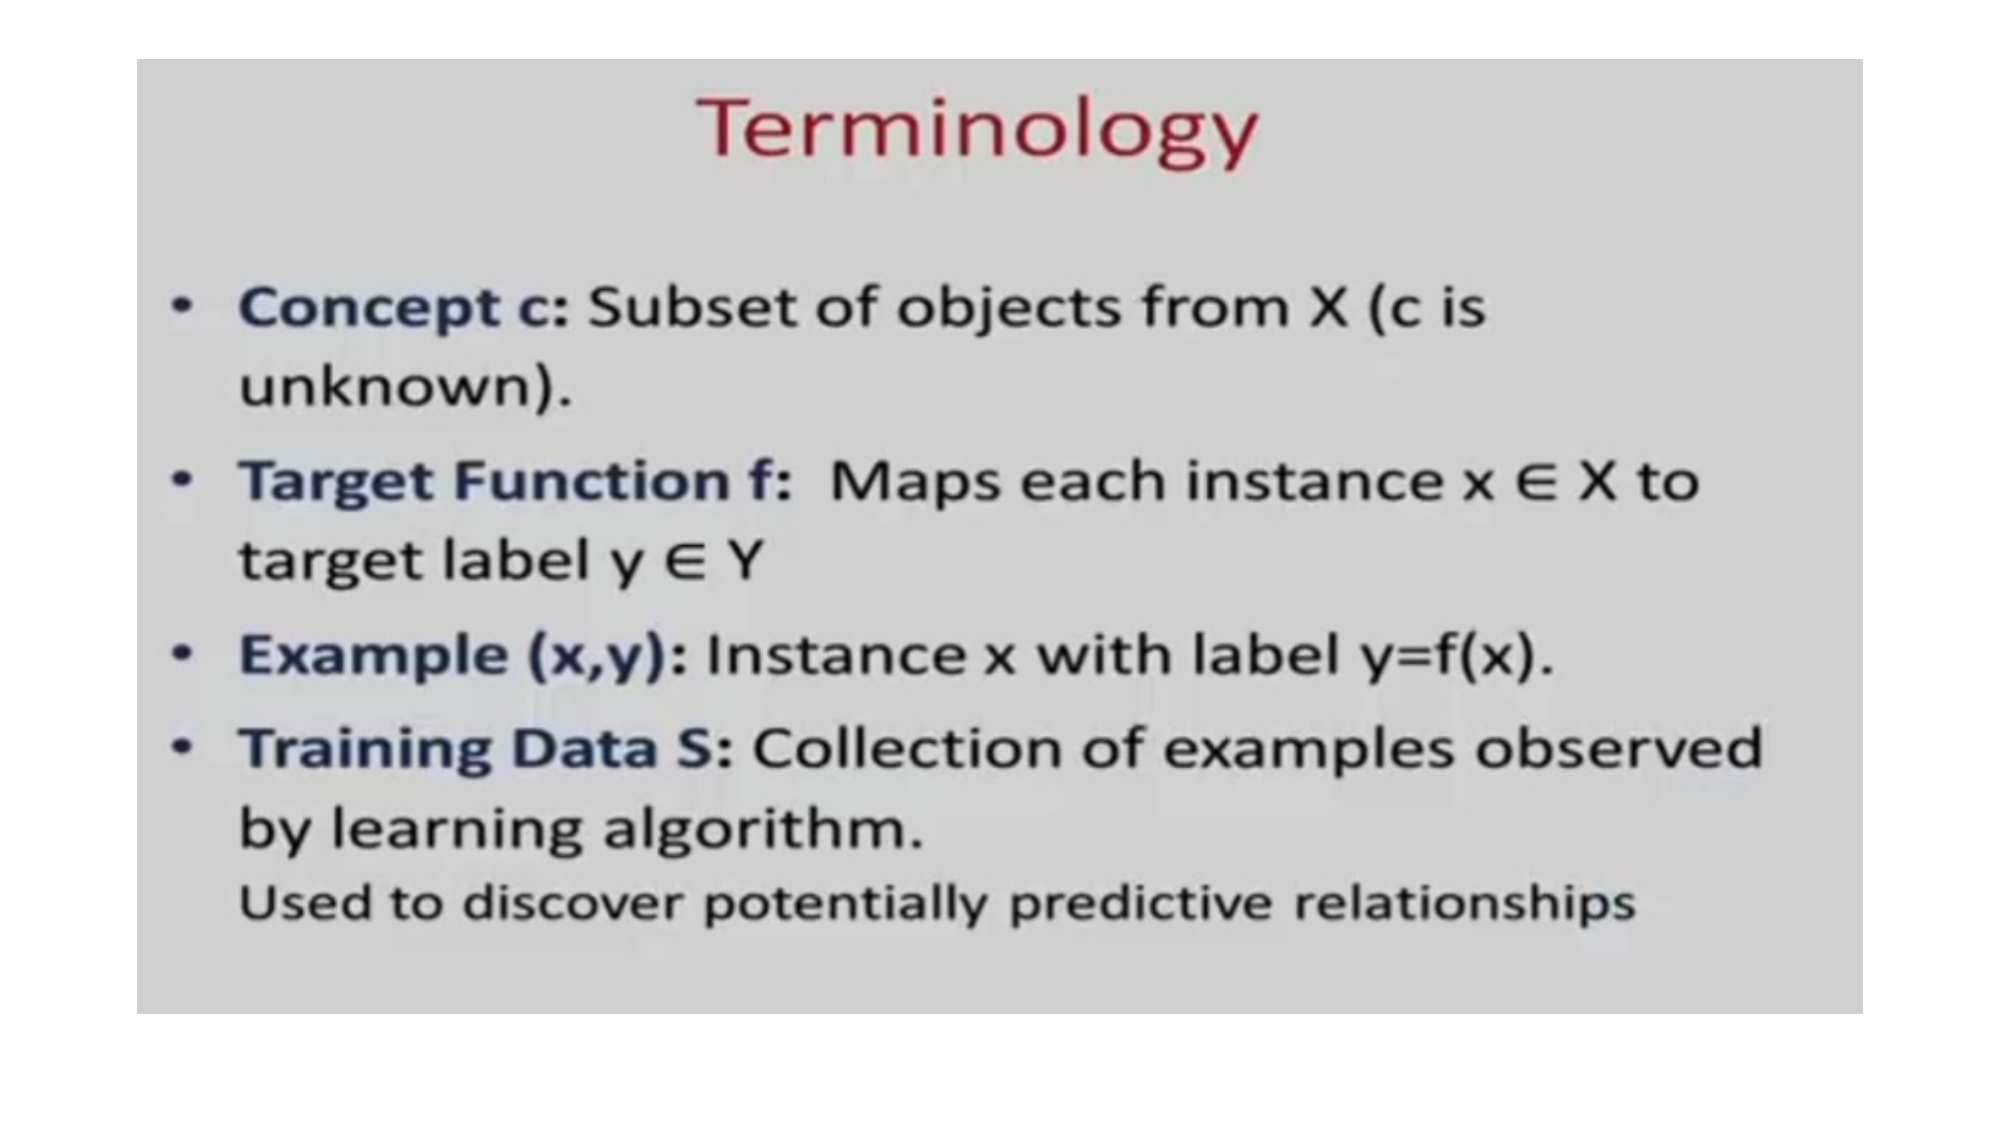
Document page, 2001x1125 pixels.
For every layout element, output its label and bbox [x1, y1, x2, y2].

picture [137, 59, 1863, 1014]
